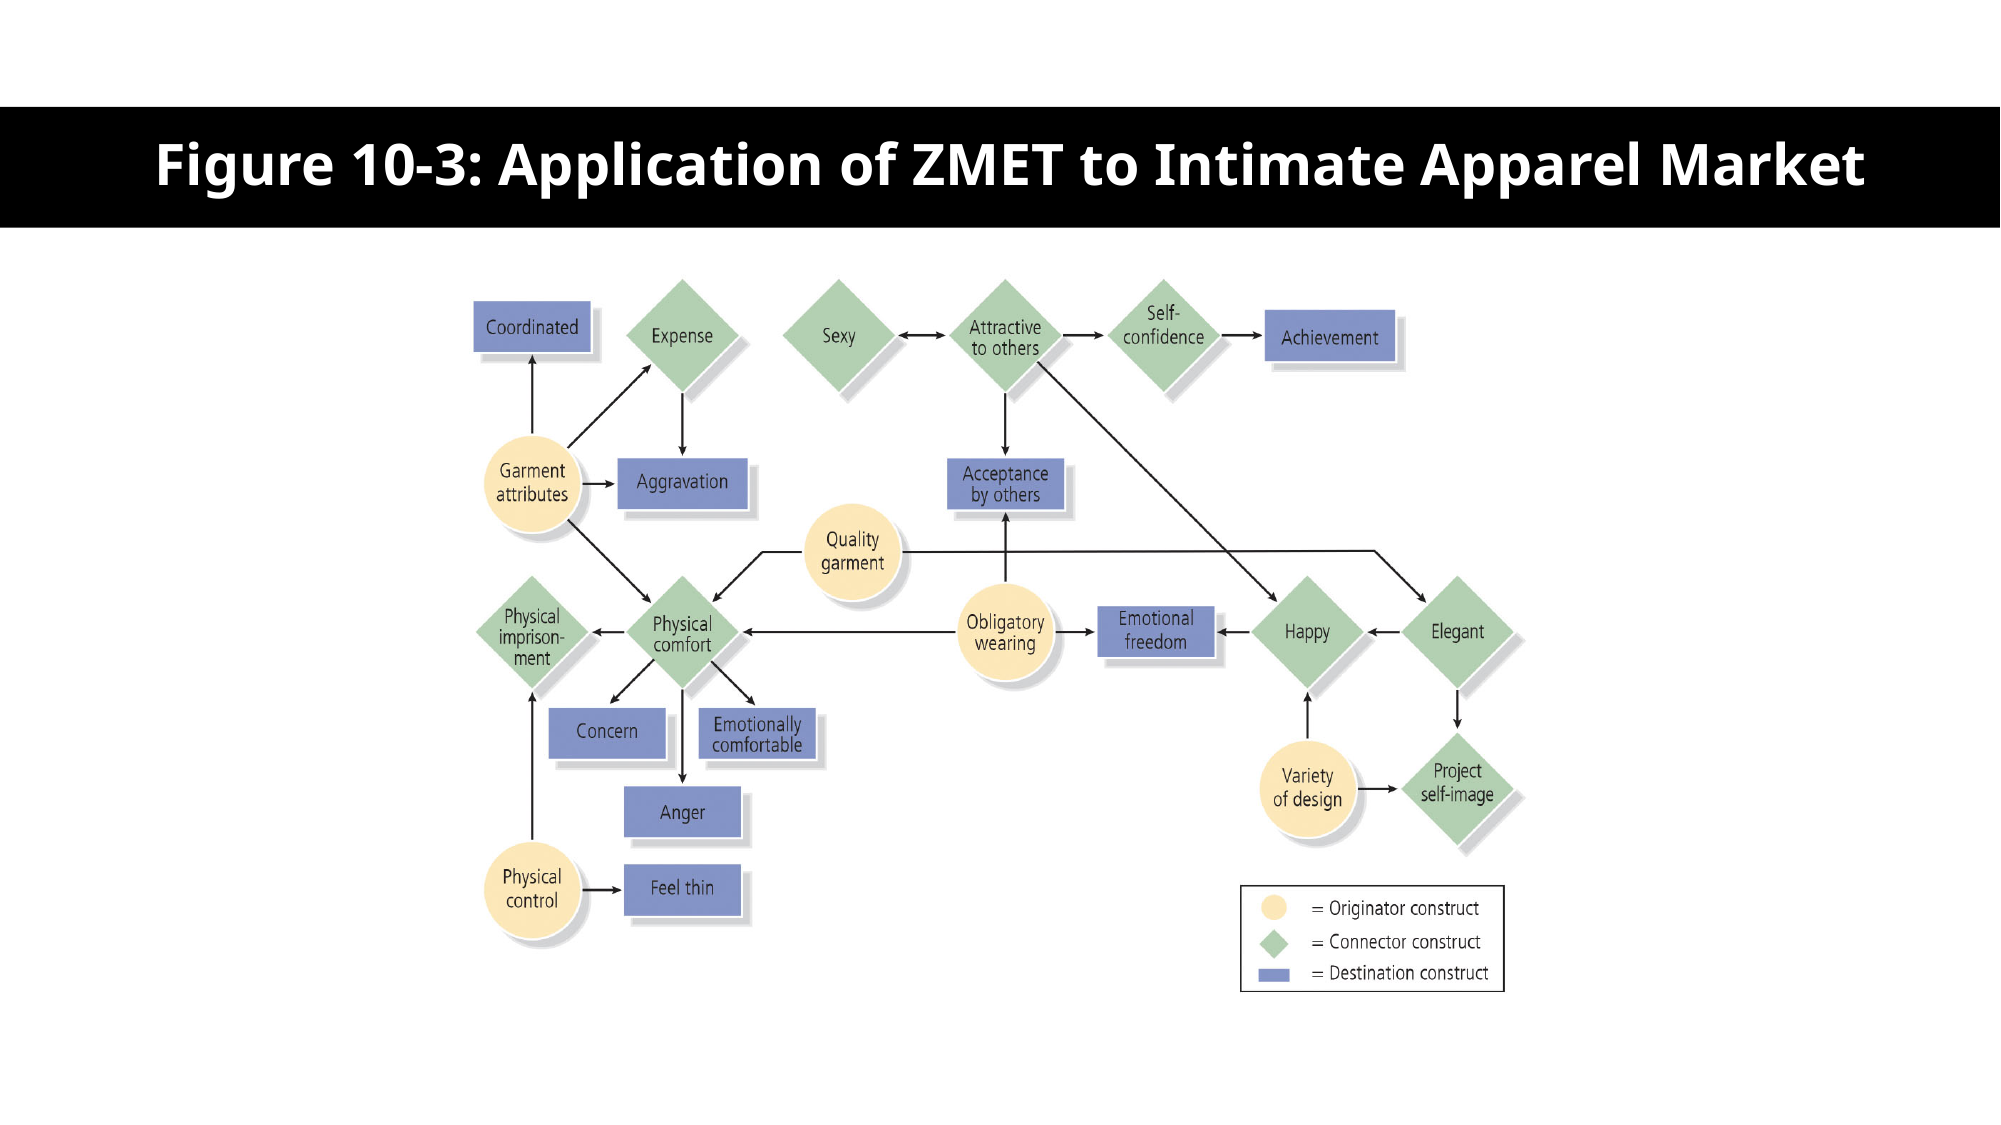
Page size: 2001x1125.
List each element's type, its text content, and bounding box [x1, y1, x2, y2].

text_box [0, 106, 2000, 229]
title Figure 10-3: Application of ZMET to Intimate Apparel Market [91, 105, 1931, 228]
picture [469, 274, 1530, 996]
